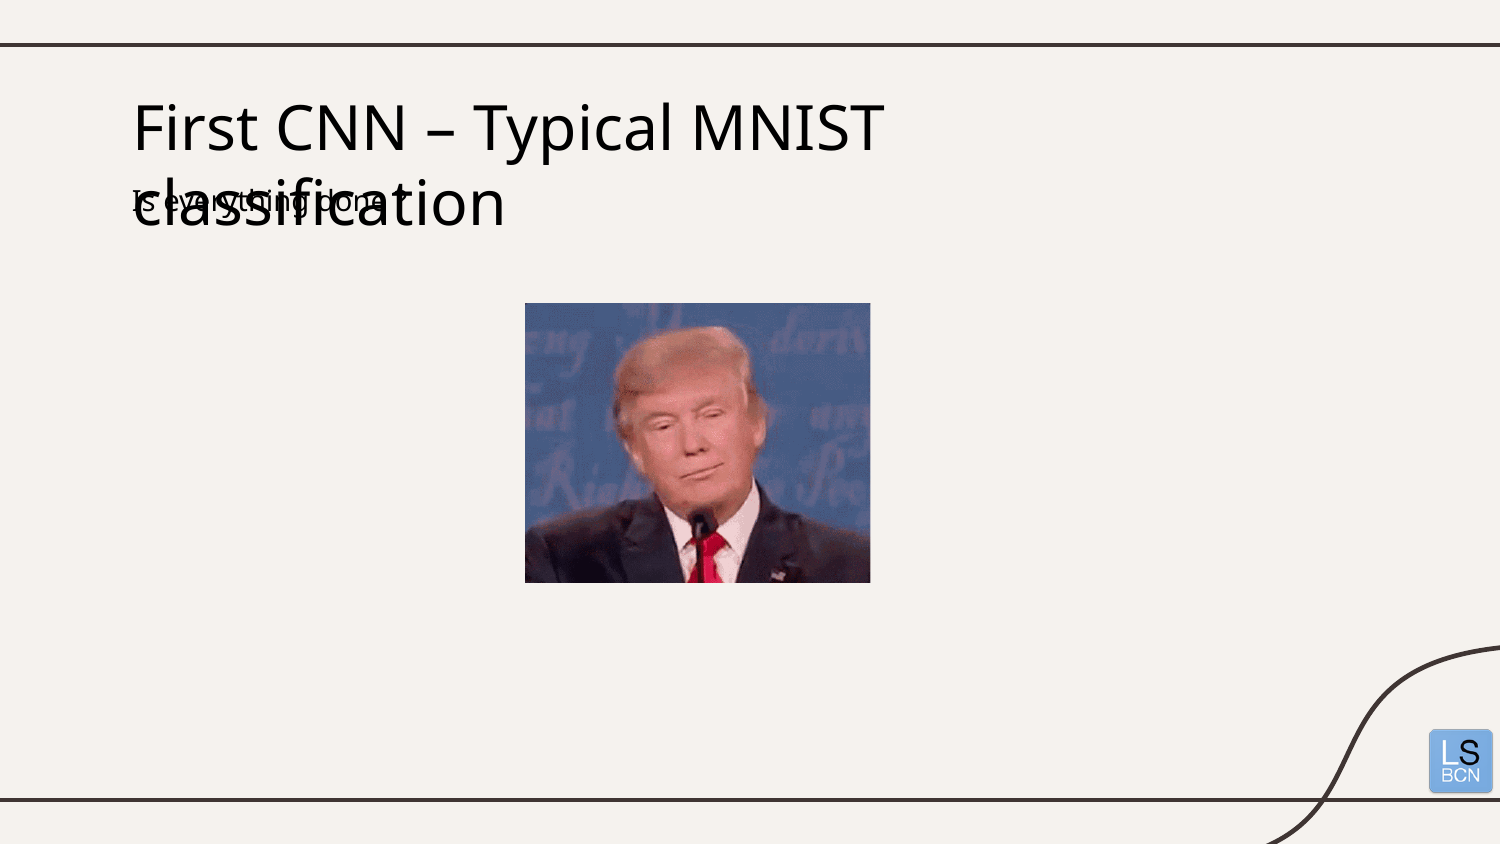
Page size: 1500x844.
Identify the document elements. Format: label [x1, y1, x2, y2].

text_box [116, 166, 1258, 261]
picture [524, 303, 871, 583]
title [116, 72, 1278, 167]
picture [1421, 721, 1500, 801]
